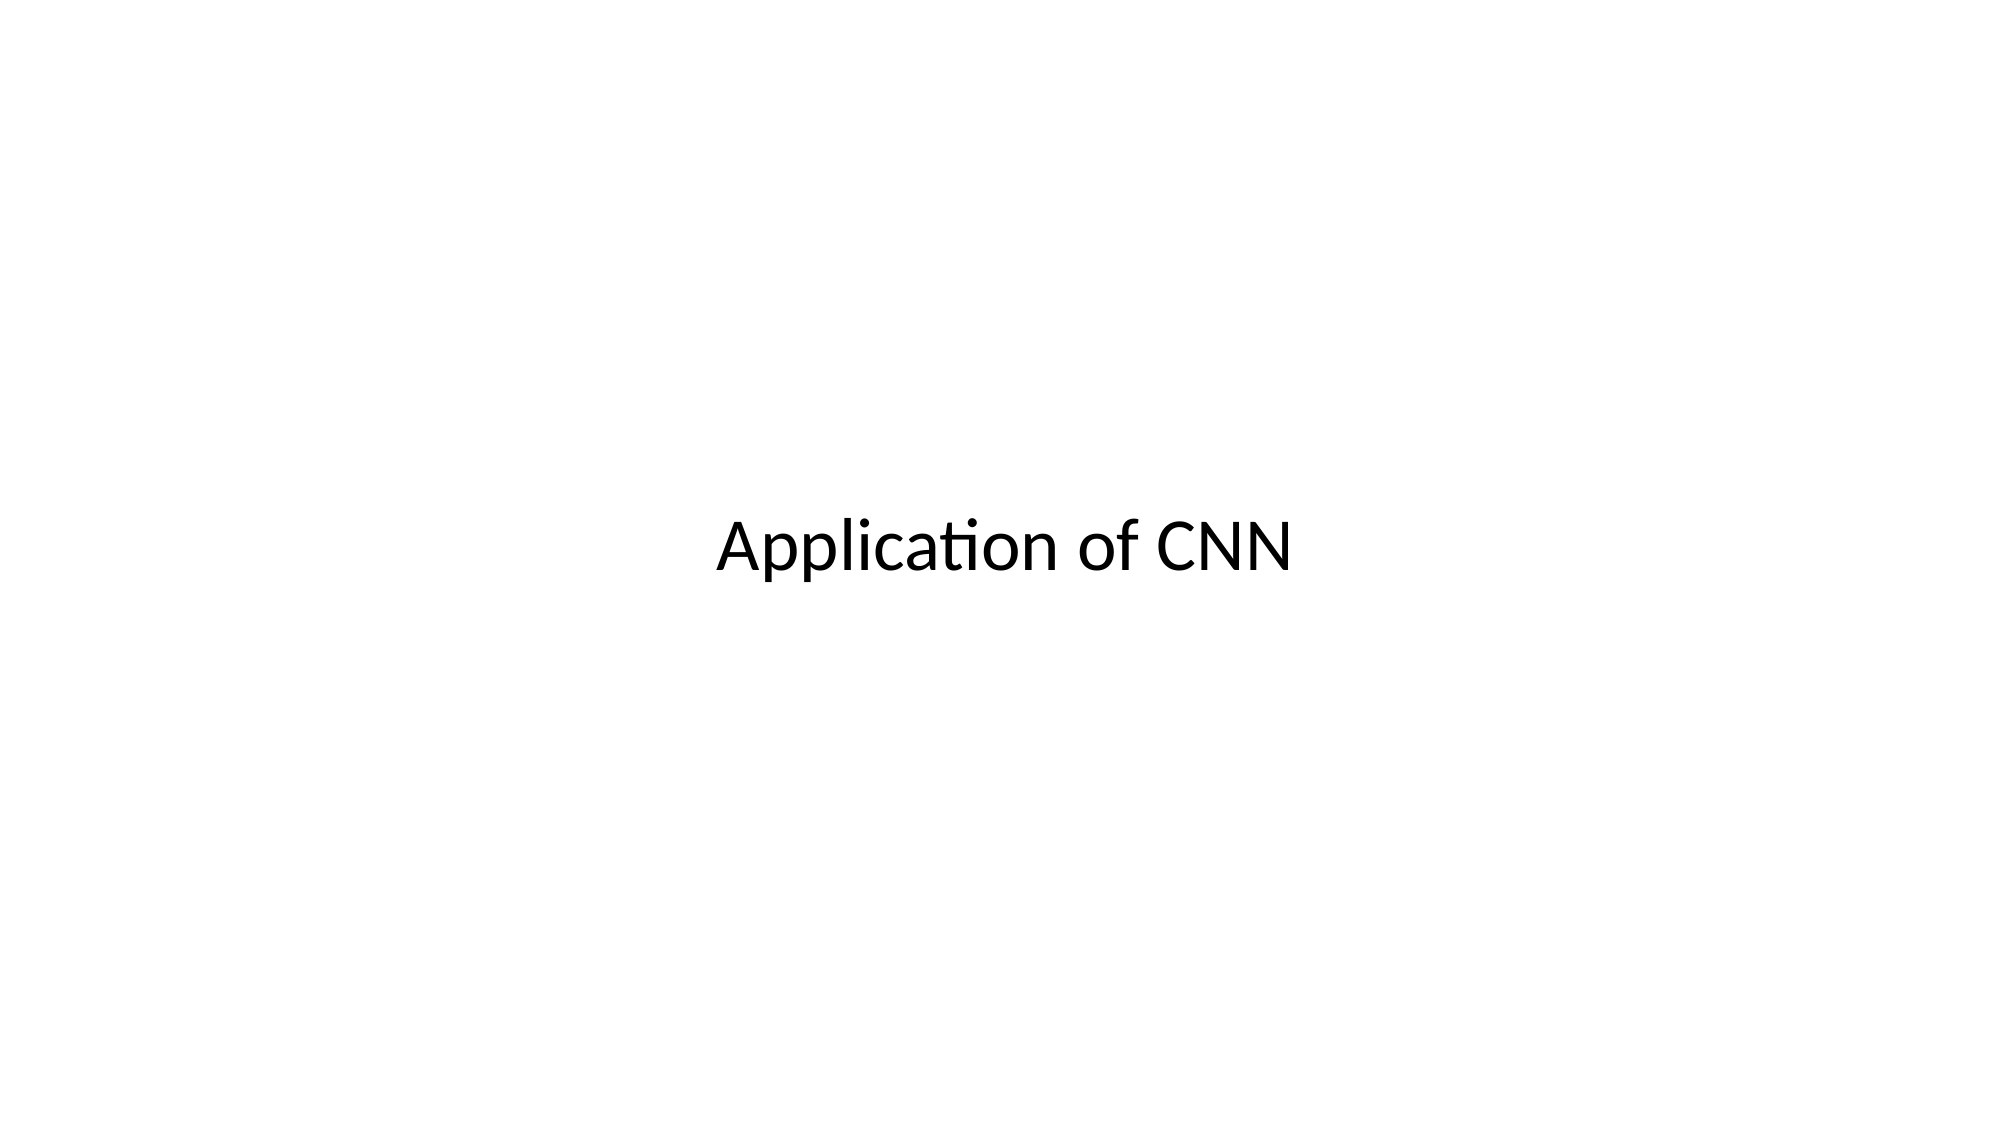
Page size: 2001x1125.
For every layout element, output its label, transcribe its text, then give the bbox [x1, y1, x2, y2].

text_box Application of CNN [702, 487, 1939, 593]
